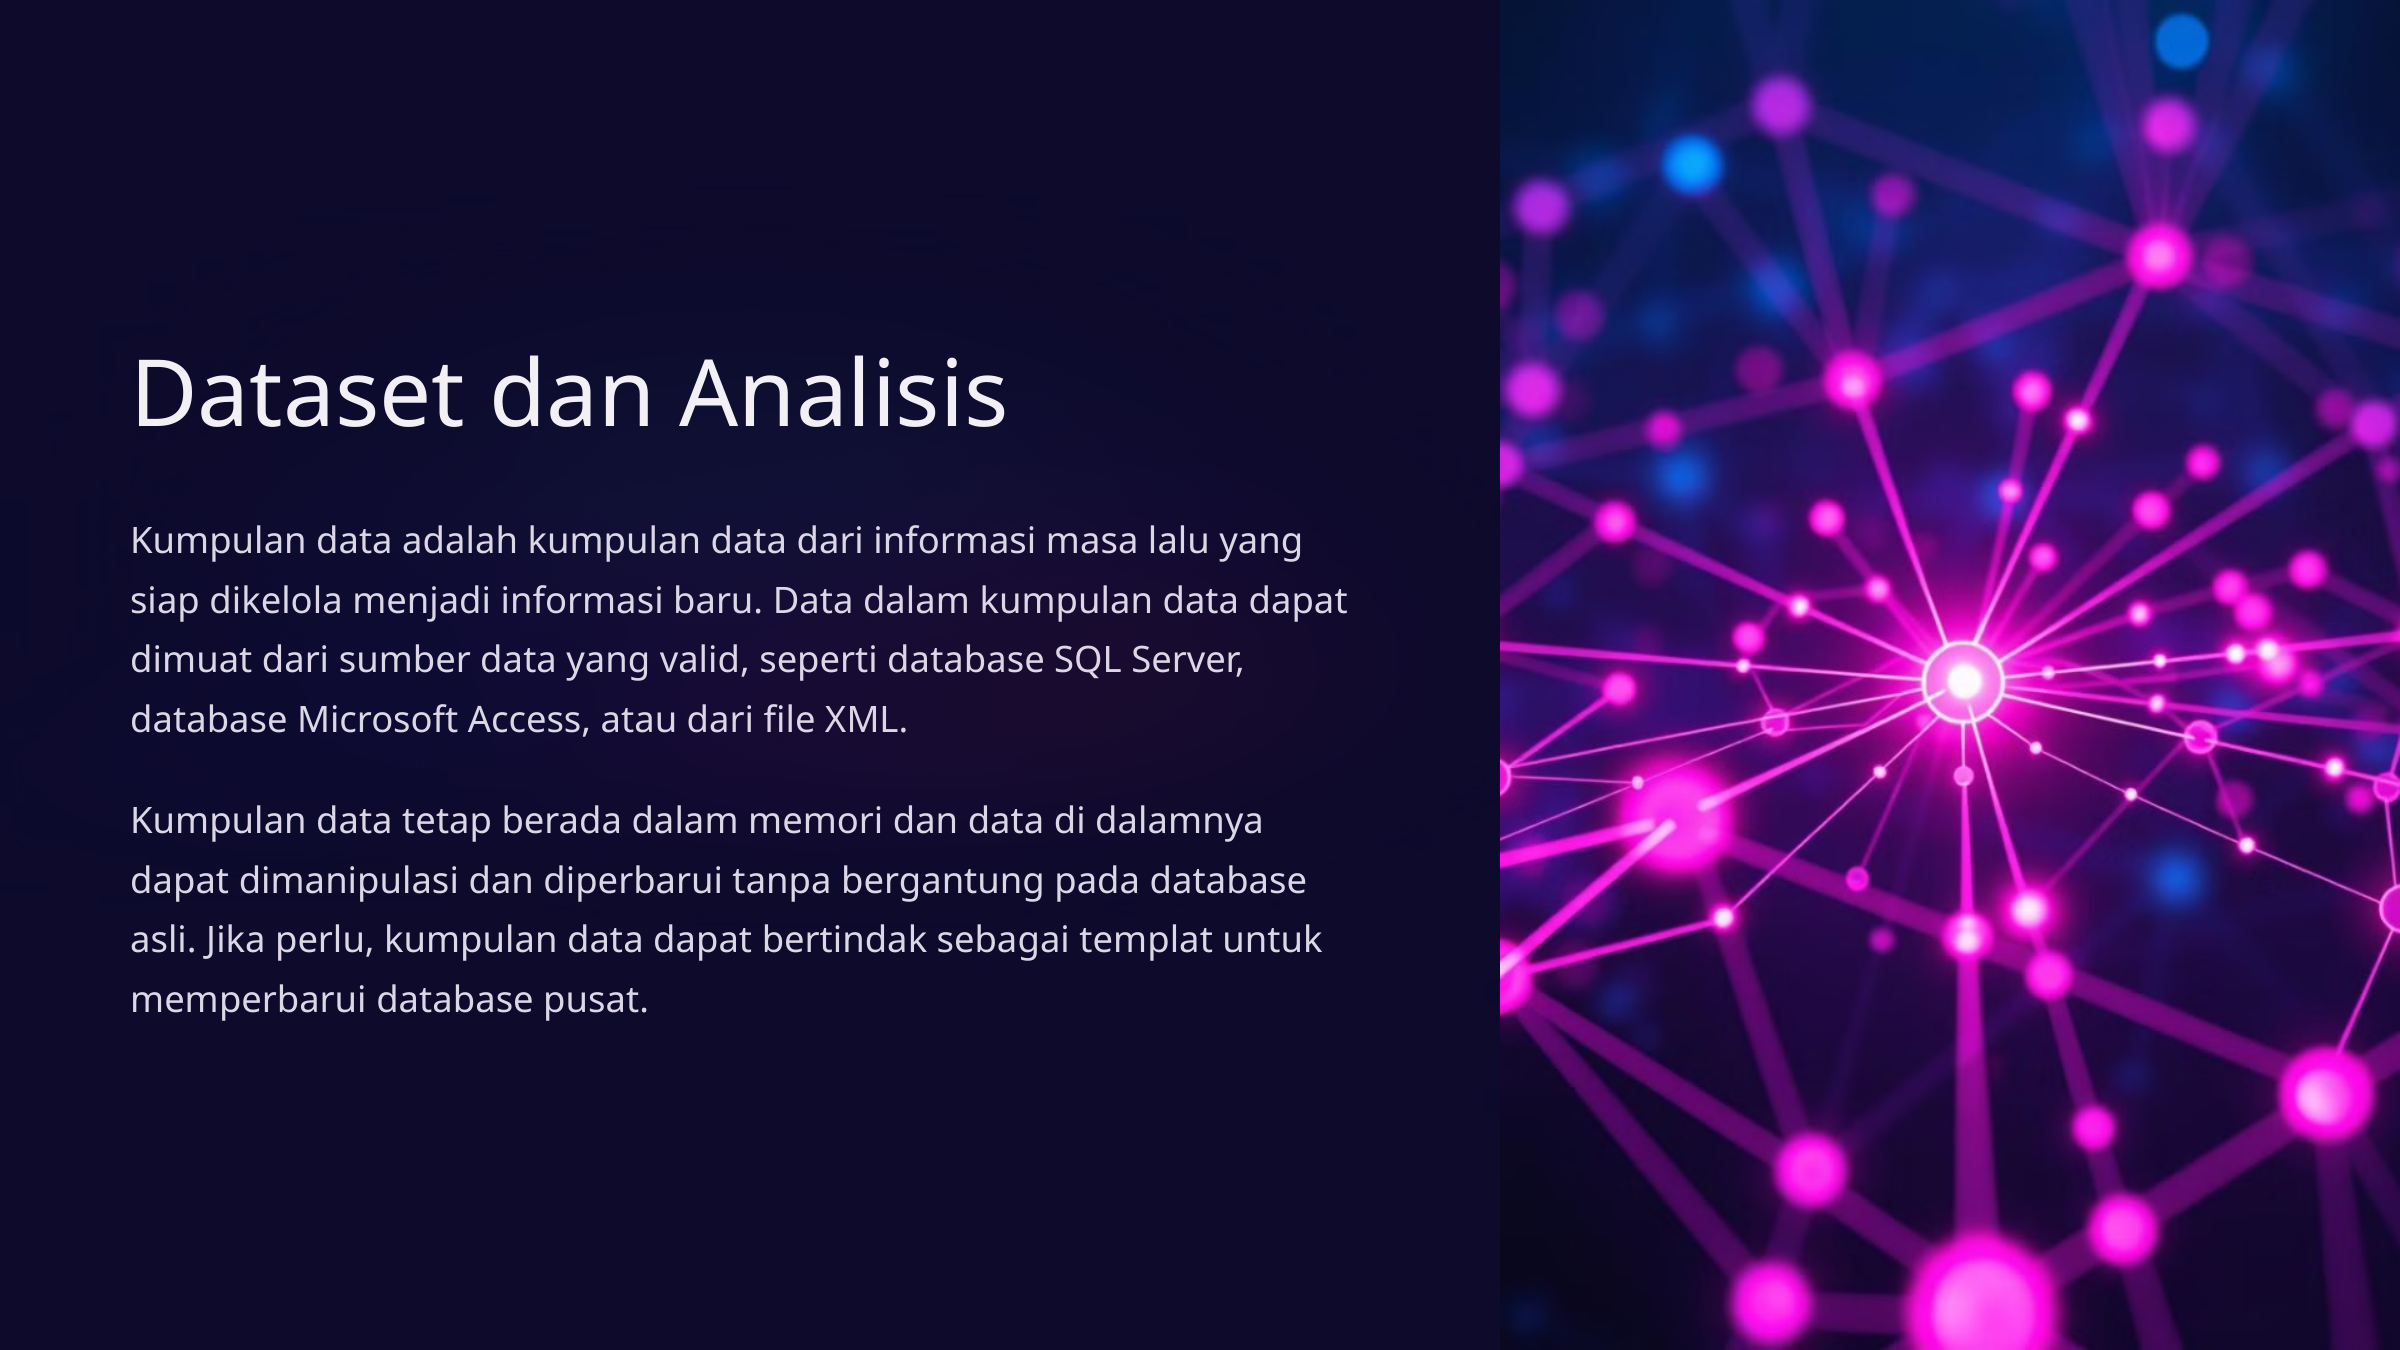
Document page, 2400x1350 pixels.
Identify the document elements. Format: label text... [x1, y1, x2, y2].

picture [1499, 0, 2400, 1350]
text_box Kumpulan data adalah kumpulan data dari informasi masa lalu yang siap dikelola menjadi informasi baru. Data dalam kumpulan data dapat dimuat dari sumber data yang valid, seperti database SQL Server, database Microsoft Access, atau dari file XML. [130, 501, 1370, 740]
text_box Dataset dan Analisis [130, 329, 1072, 447]
text_box Kumpulan data tetap berada dalam memori dan data di dalamnya dapat dimanipulasi dan diperbarui tanpa bergantung pada database asli. Jika perlu, kumpulan data dapat bertindak sebagai templat untuk memperbarui database pusat. [130, 781, 1370, 1020]
